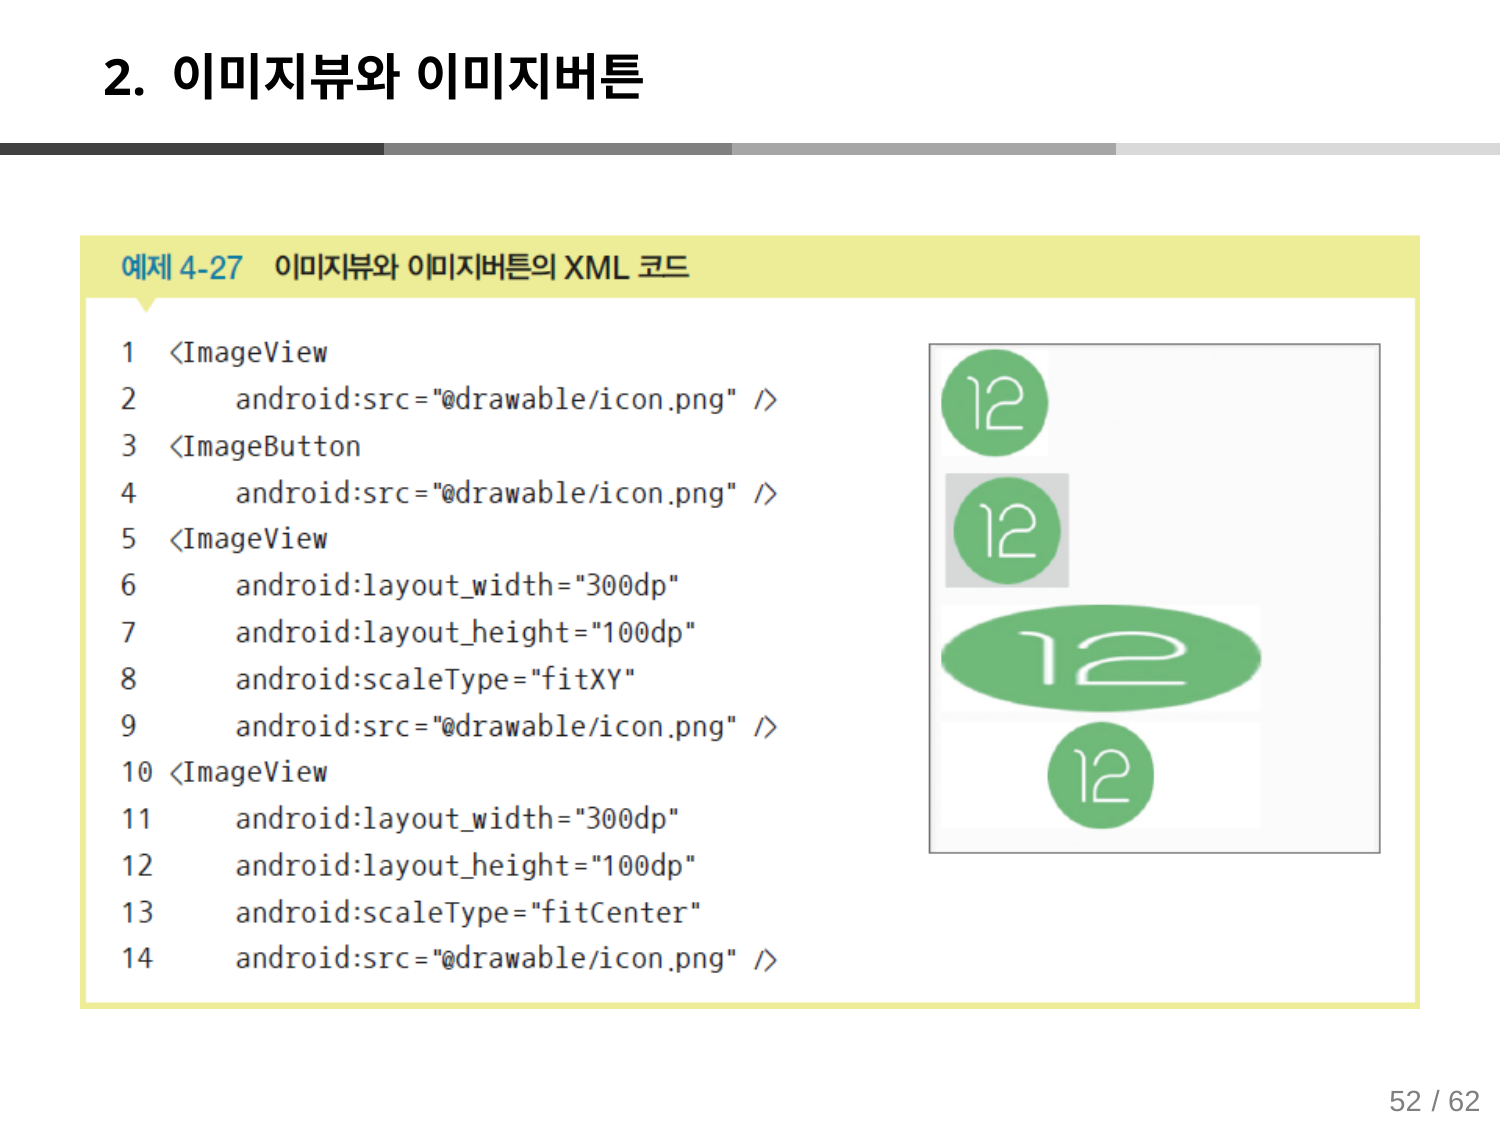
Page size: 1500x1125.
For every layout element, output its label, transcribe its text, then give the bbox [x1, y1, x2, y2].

title 2. 이미지뷰와 이미지버튼 [88, 30, 1211, 121]
picture [80, 234, 1420, 1009]
